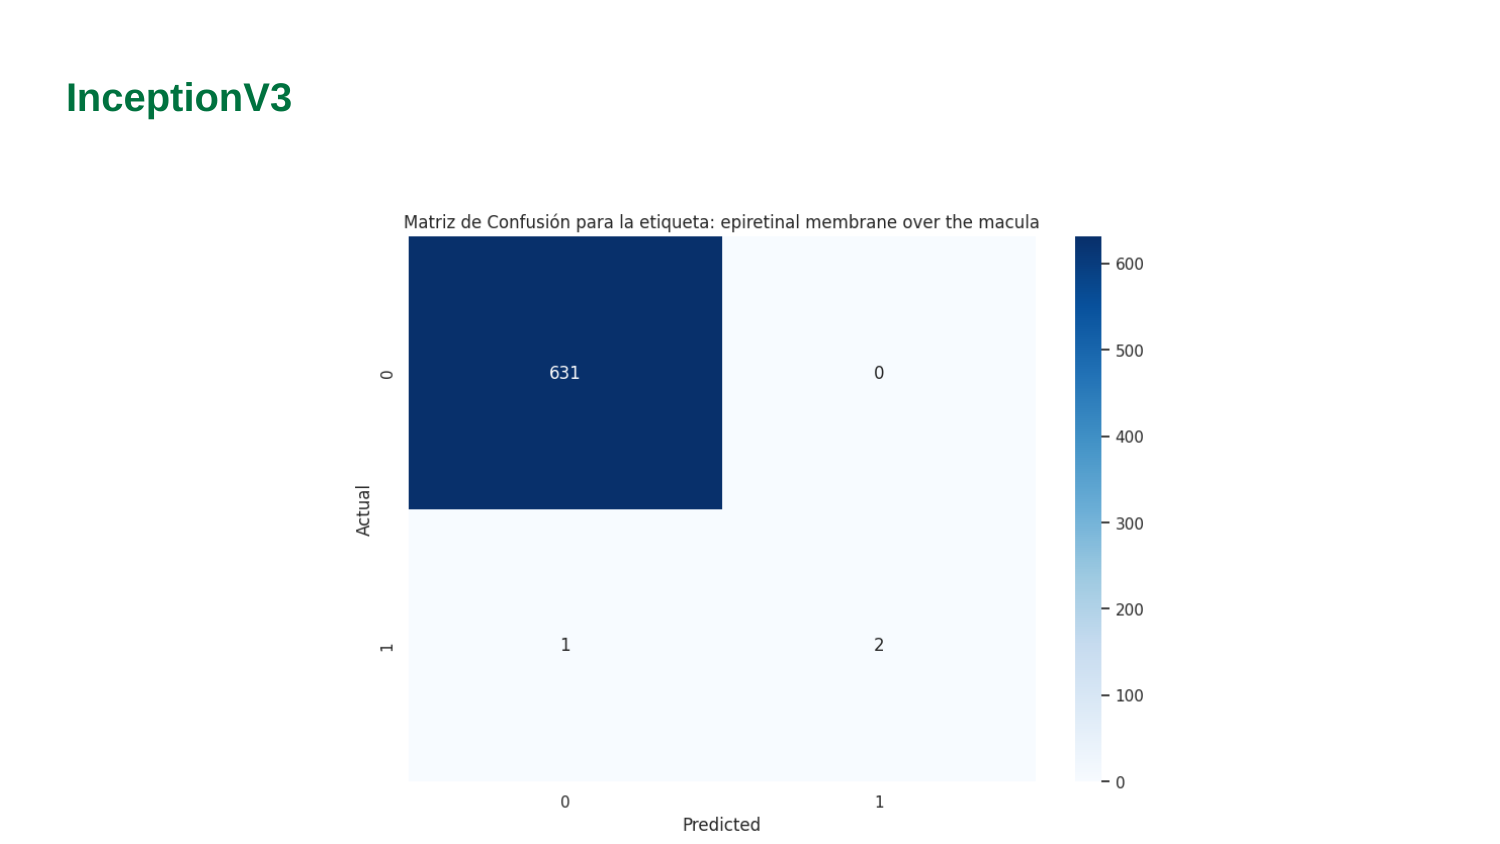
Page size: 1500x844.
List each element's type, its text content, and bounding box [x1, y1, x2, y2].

picture [346, 204, 1154, 844]
title InceptionV3 [51, 60, 1449, 155]
